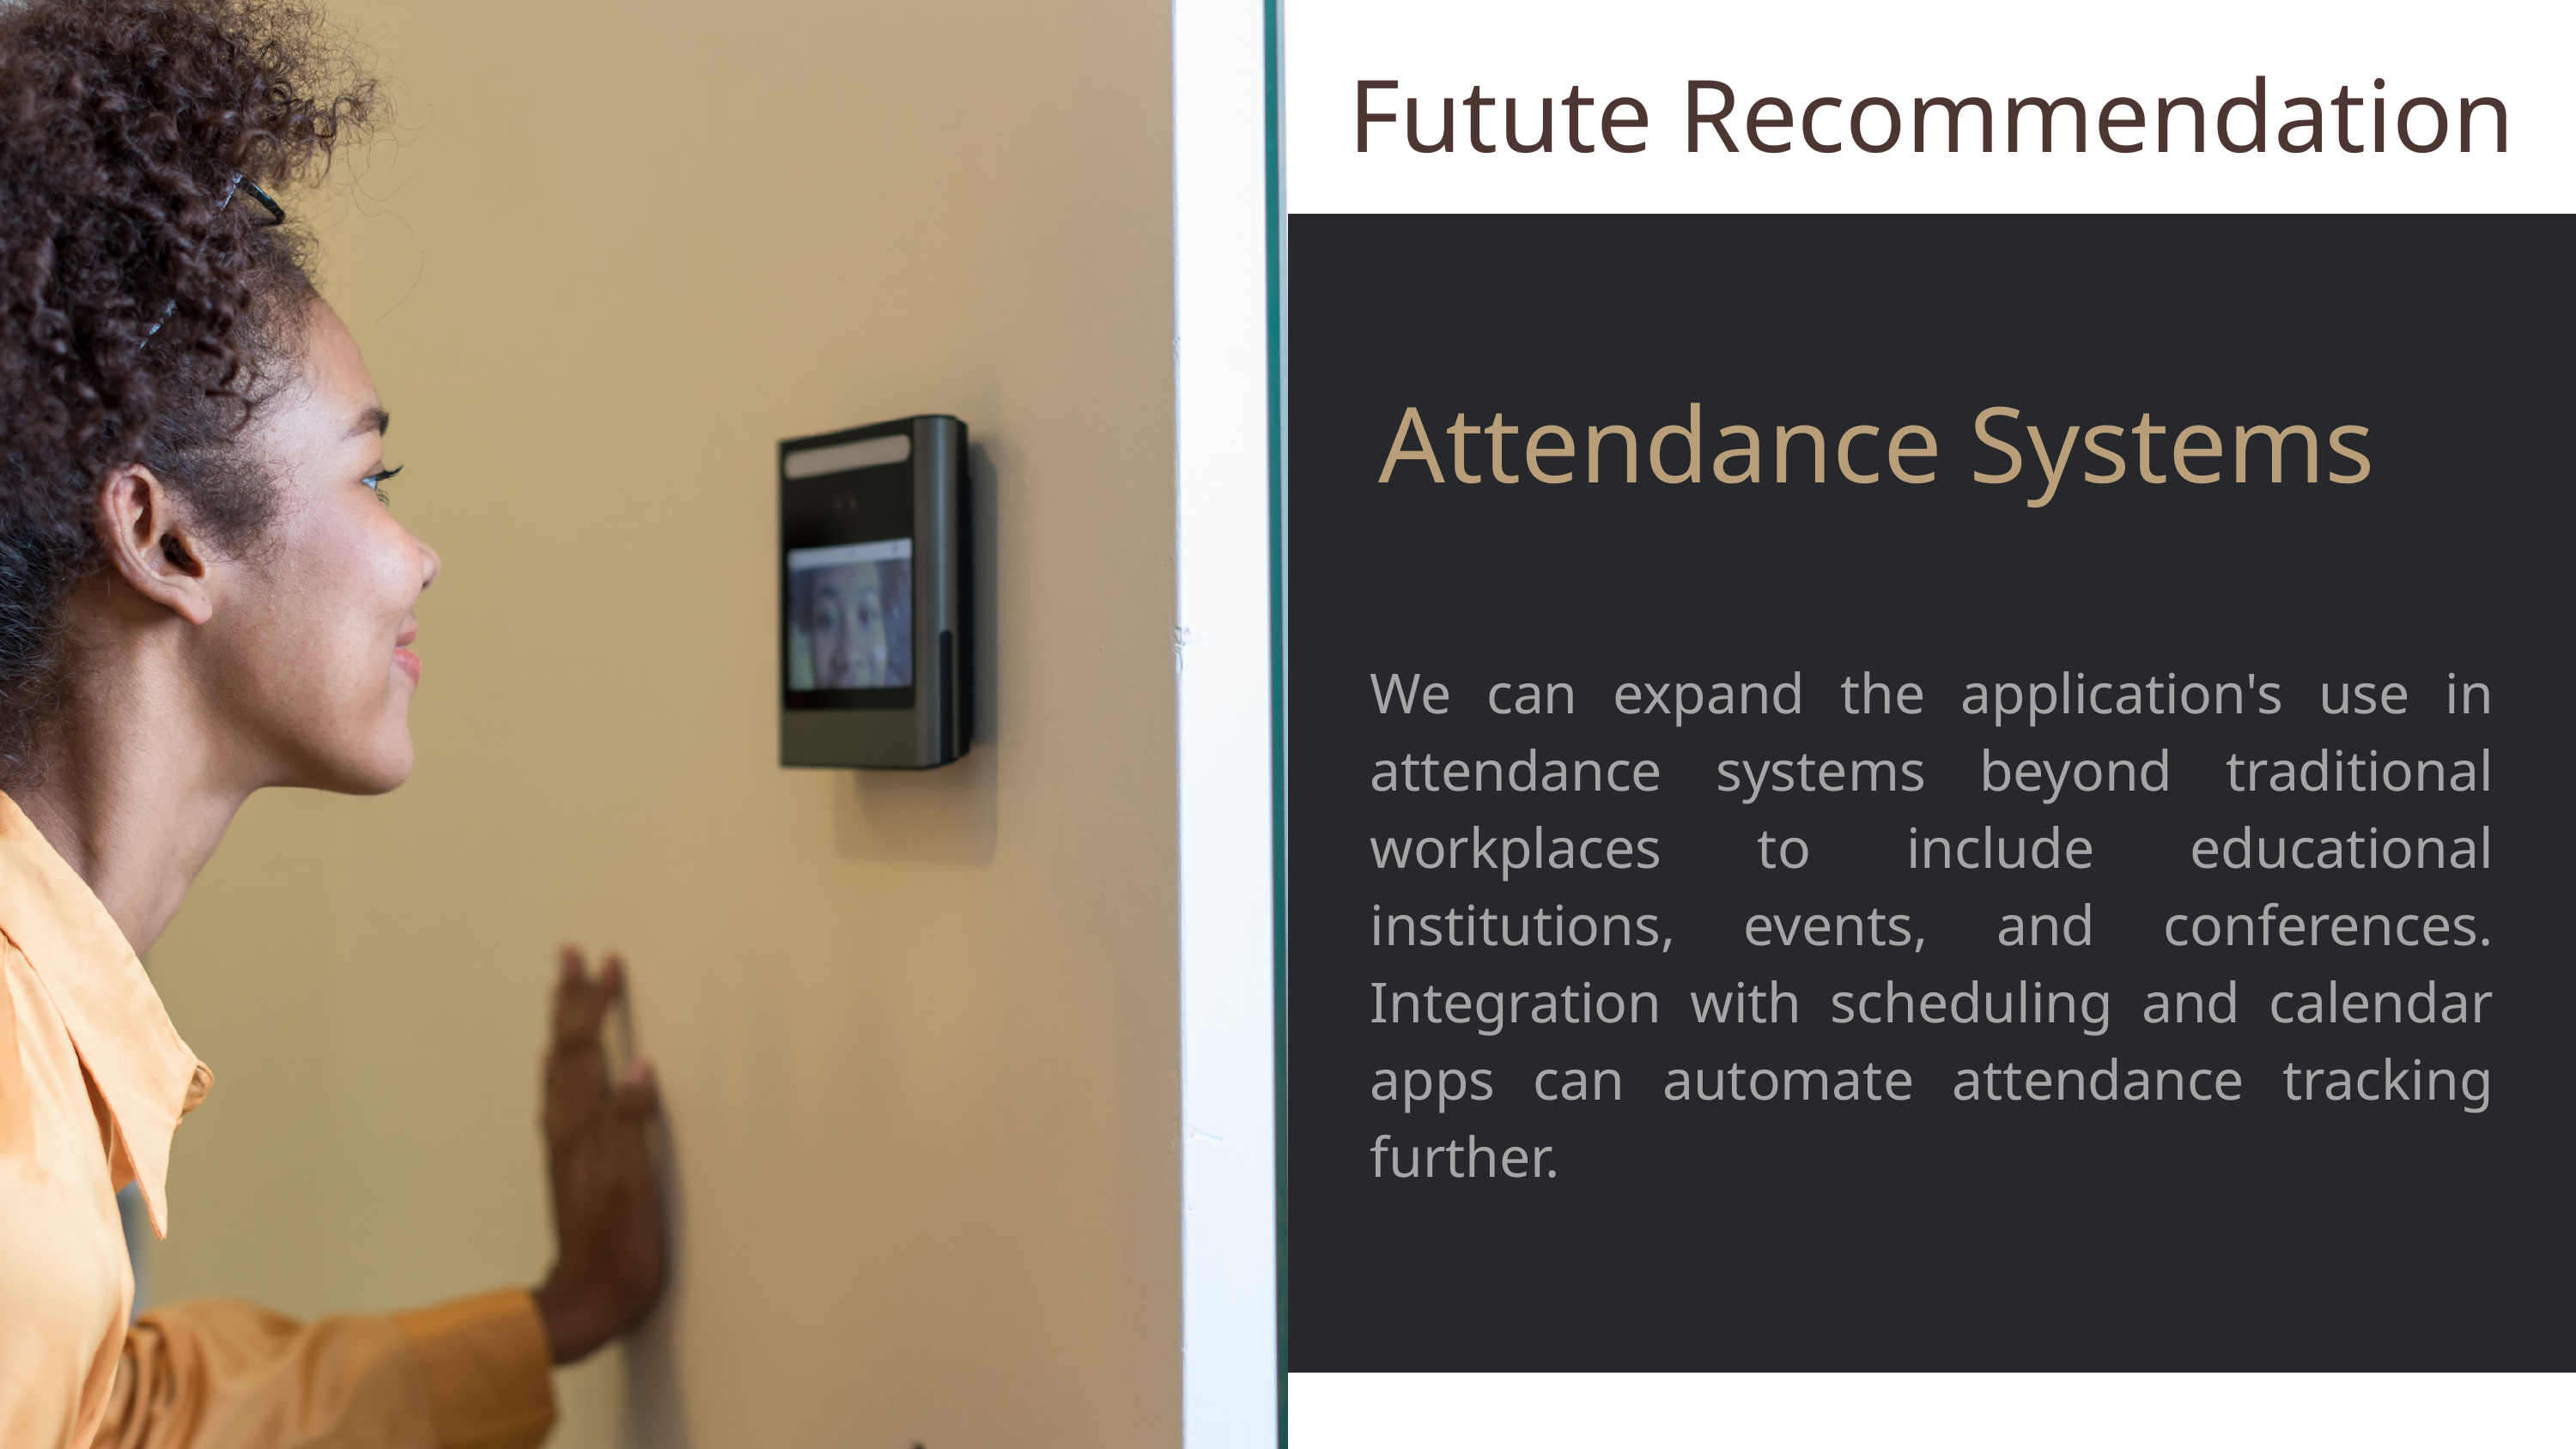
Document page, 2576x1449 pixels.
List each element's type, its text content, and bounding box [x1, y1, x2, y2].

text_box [0, 0, 1289, 1449]
text_box Futute Recommendation [1321, 32, 2543, 173]
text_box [1291, 213, 2576, 1373]
